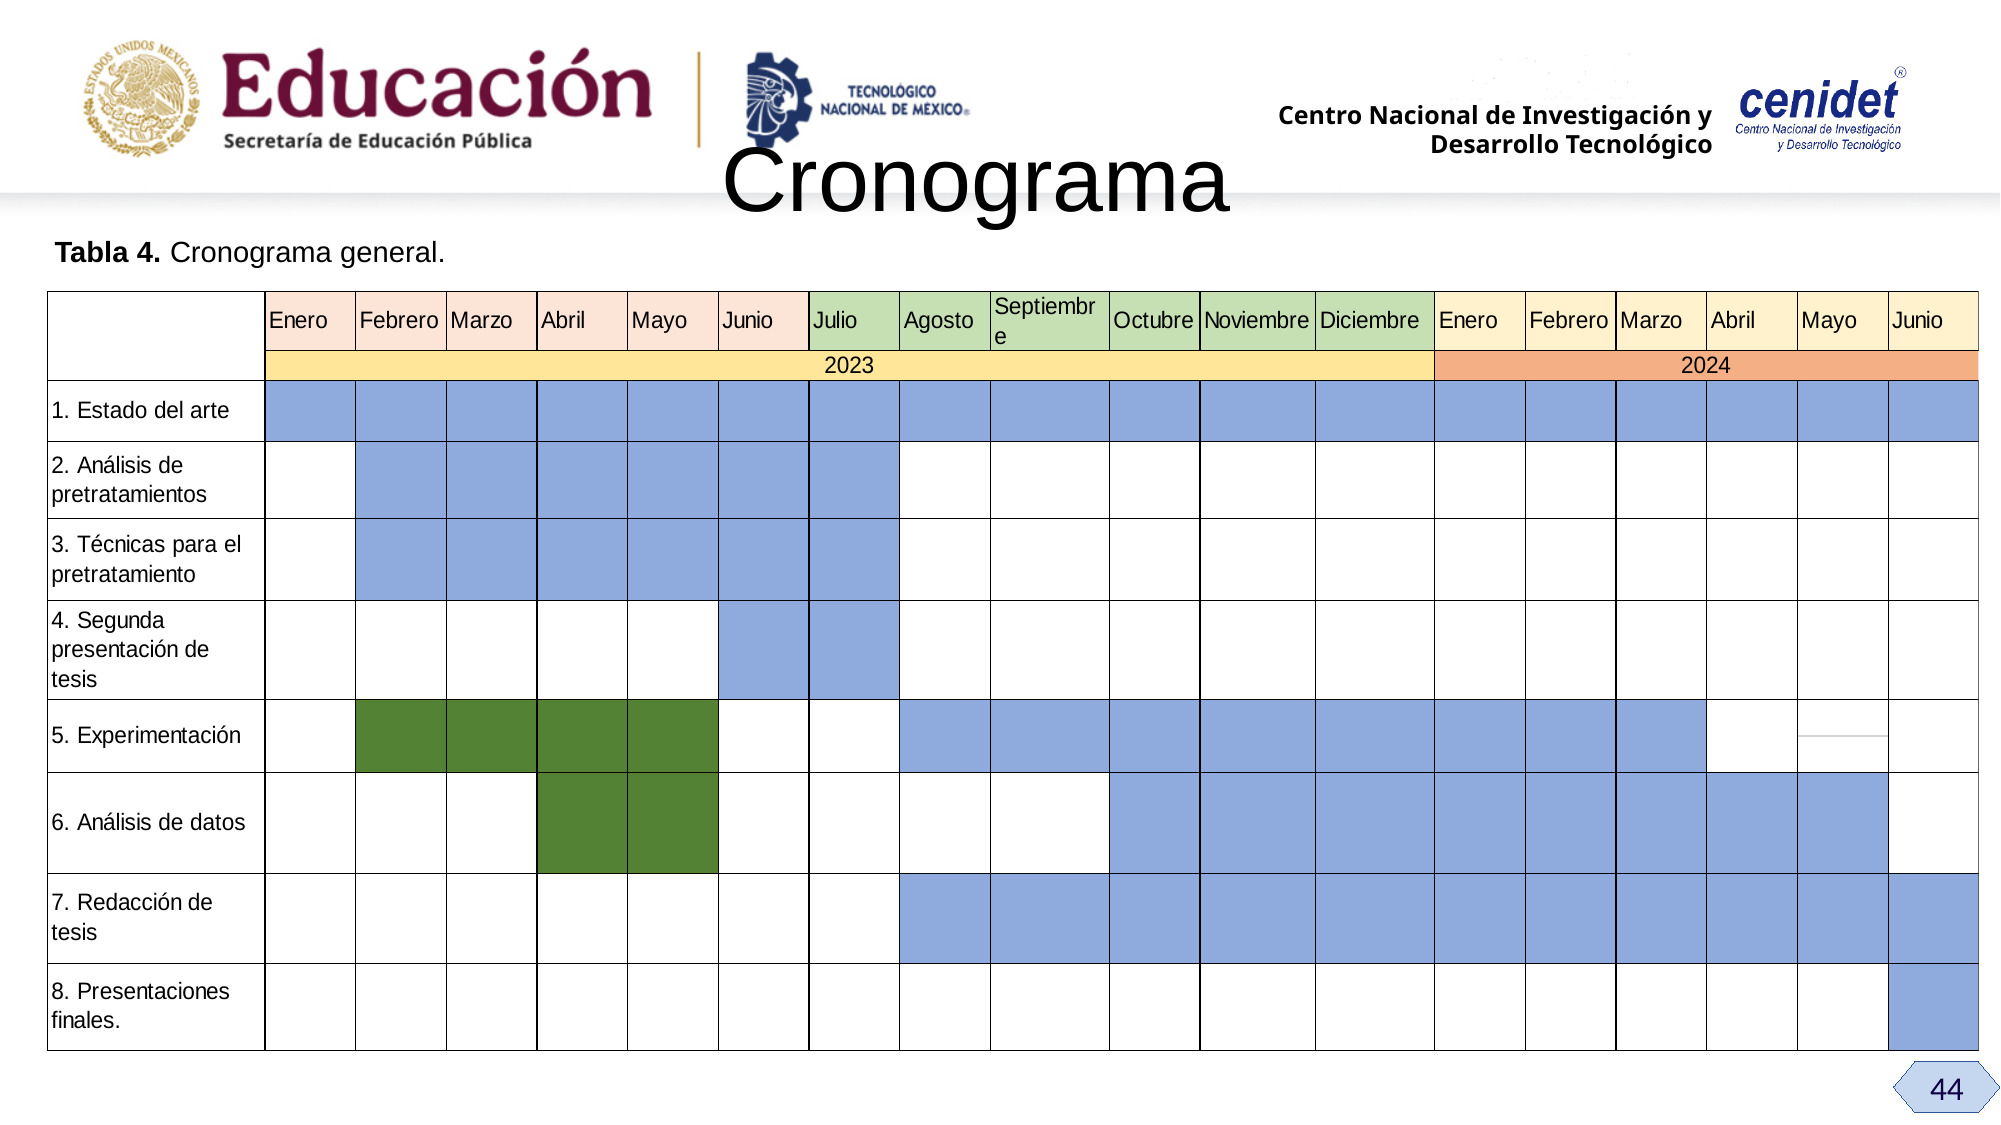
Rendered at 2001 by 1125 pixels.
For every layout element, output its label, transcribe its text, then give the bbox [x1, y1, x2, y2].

slide_number 44 [1893, 1061, 2000, 1113]
text_box Tabla 4. Cronograma general. [39, 225, 744, 276]
picture [0, 0, 2001, 1125]
title Cronograma [114, 73, 1839, 290]
text_box Centro Nacional de Investigación y Desarrollo Tecnológico [1177, 91, 1727, 167]
